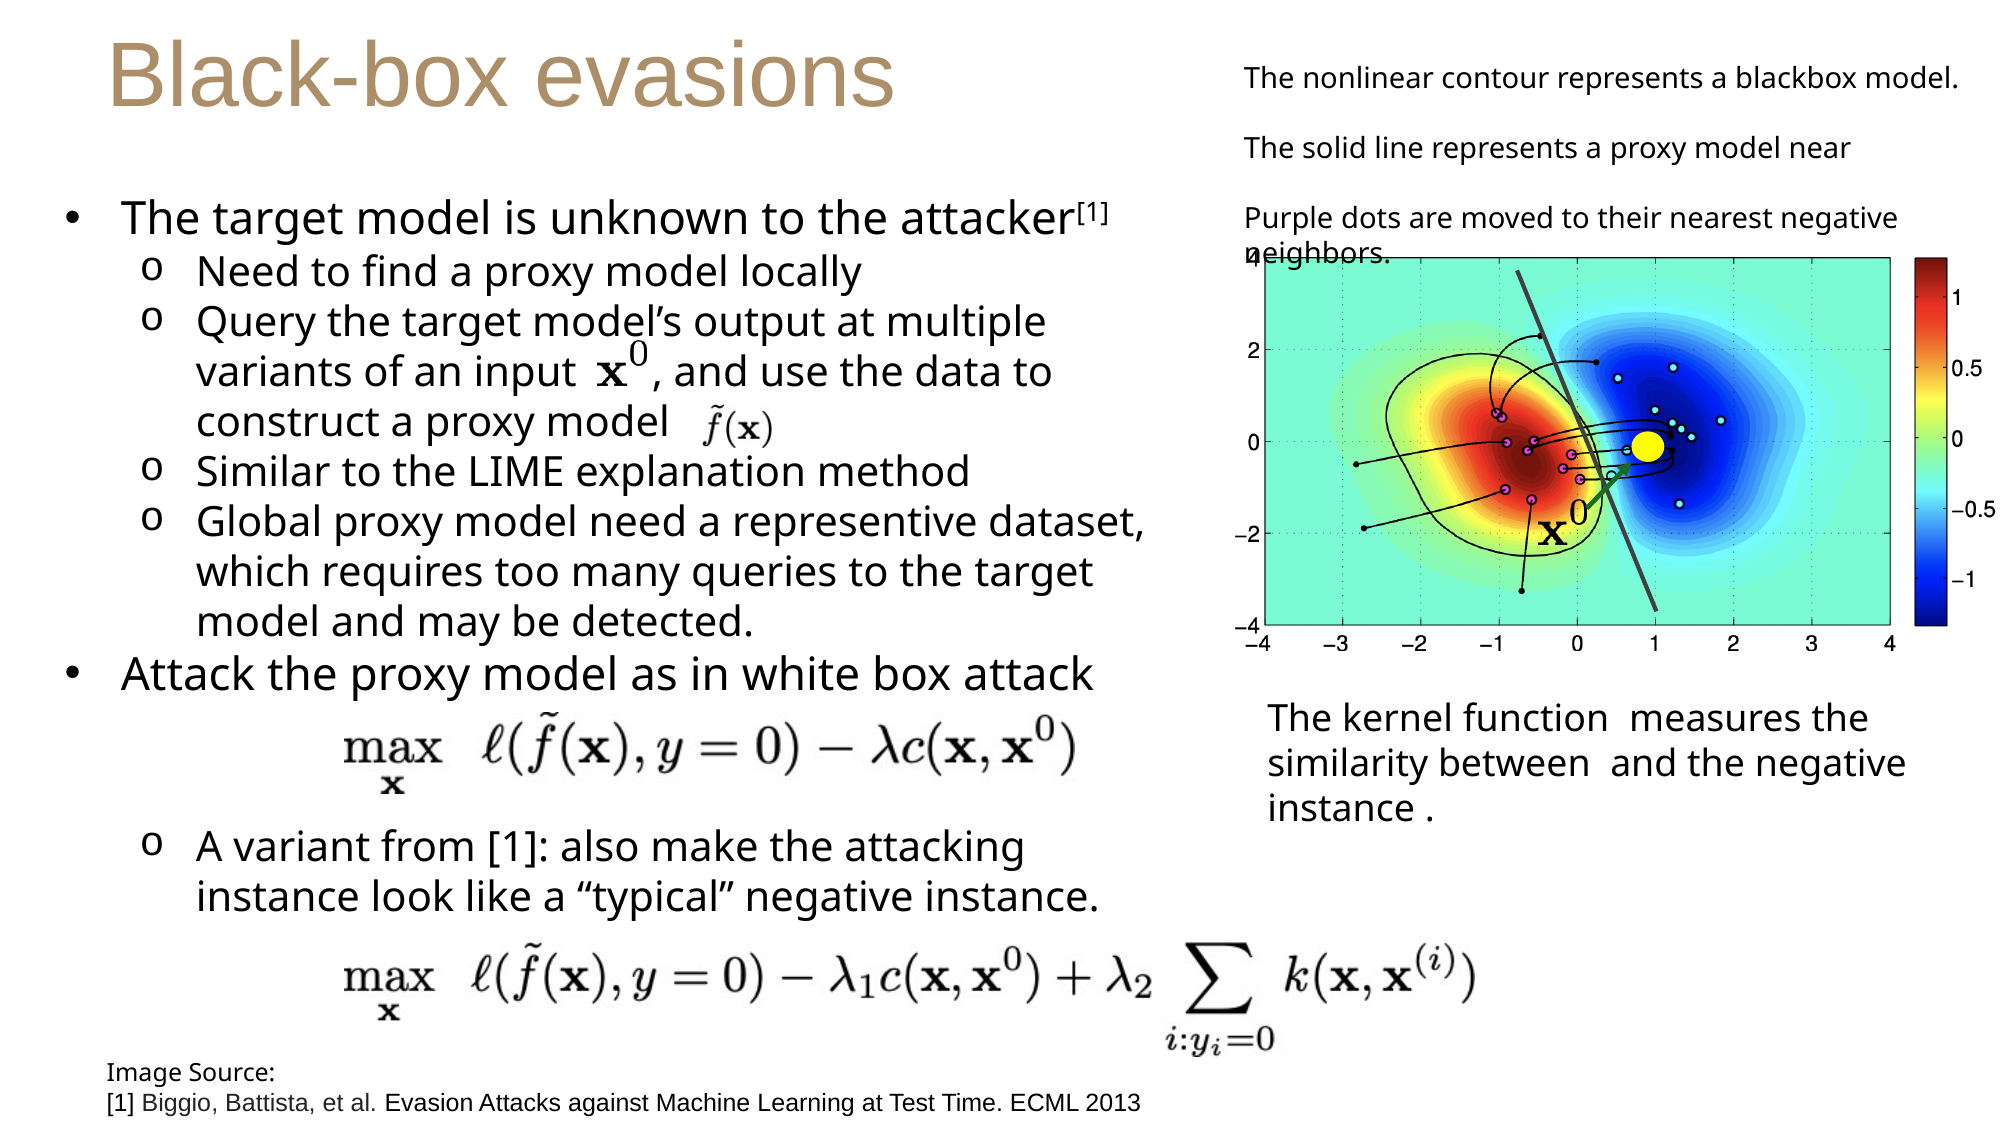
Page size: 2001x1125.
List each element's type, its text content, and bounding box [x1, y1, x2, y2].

text_box Black-box evasions [91, 4, 1900, 149]
picture [597, 339, 647, 386]
picture [702, 403, 772, 449]
text_box The target model is unknown to the attacker[1] Need to find a proxy model locally Query the target model’s output at multiple variants of an input , and use the data to construct a proxy model Similar to the LIME explanation method Global proxy model need a representive dataset, which requires too many queries to the target model and may be detected. Attack the proxy model as in white box attack A variant from [1]: also make the attacking instance look like a “typical” negative instance. [49, 181, 1188, 927]
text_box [1516, 269, 1657, 612]
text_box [1586, 461, 1632, 509]
picture [343, 942, 1475, 1057]
text_box Image Source: [1] Biggio, Battista, et al. Evasion Attacks against Machine Learning at Test Time. ECML 2013 [91, 1049, 1206, 1124]
picture [1228, 245, 2000, 657]
picture [343, 712, 1075, 795]
